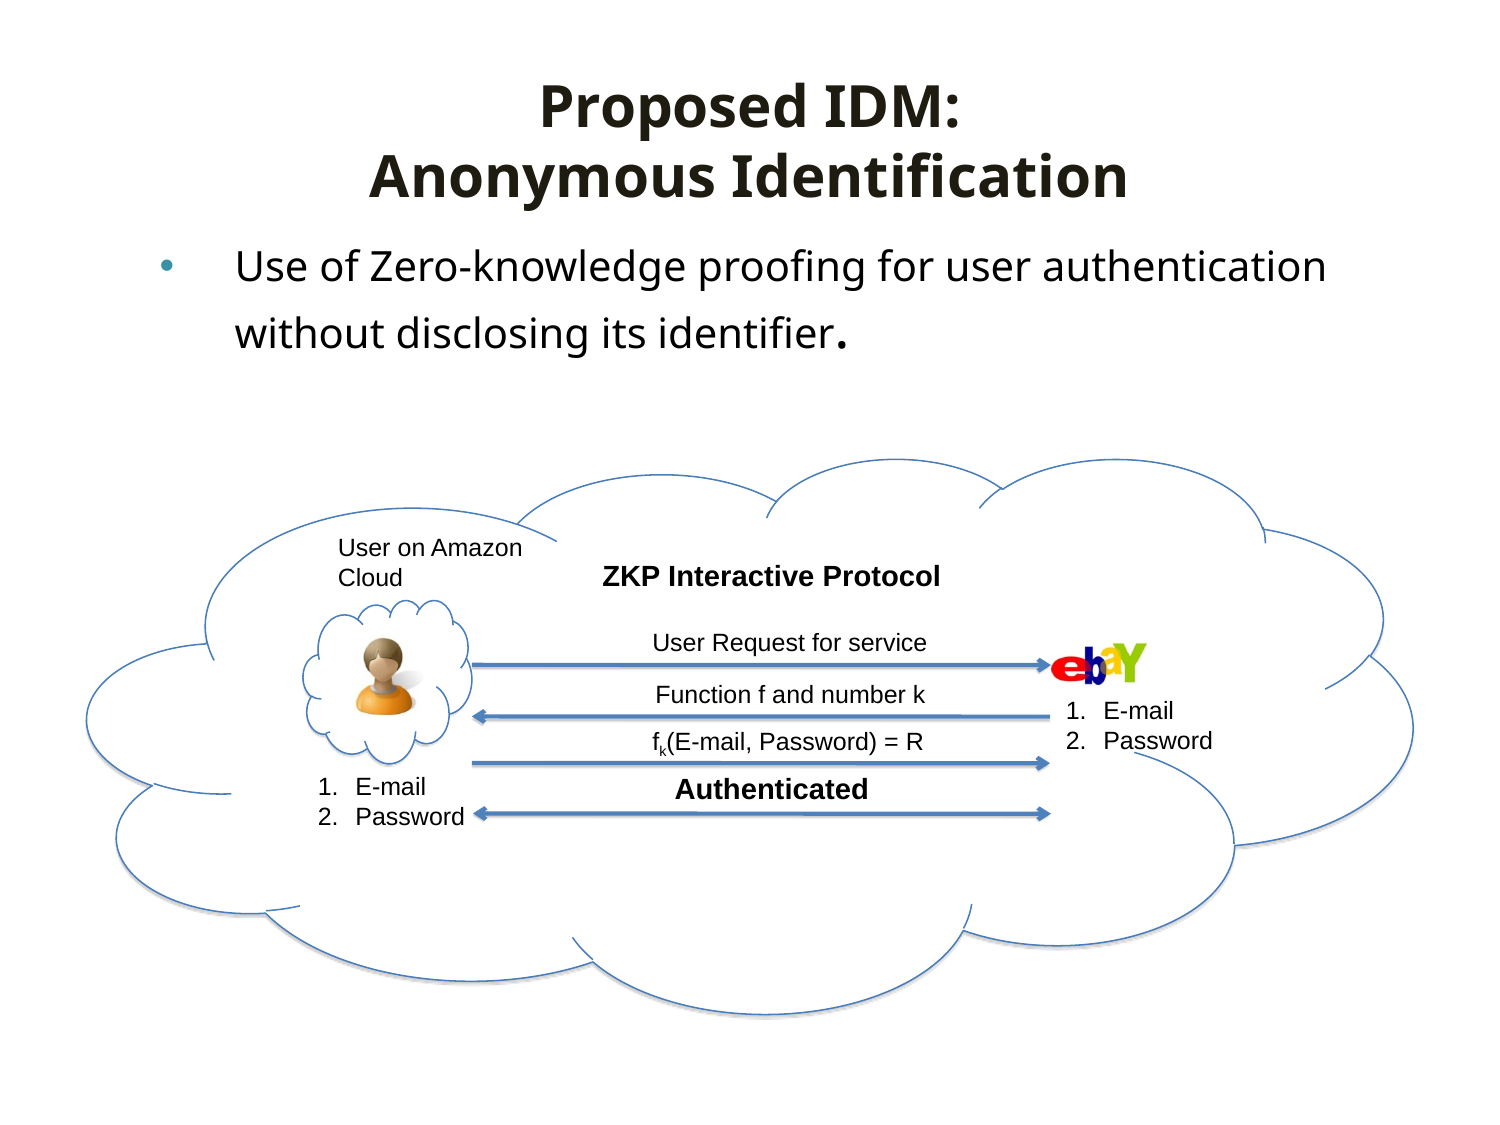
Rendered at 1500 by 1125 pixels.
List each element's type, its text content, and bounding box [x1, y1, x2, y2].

text_box E-mail Password [303, 763, 579, 838]
text_box ZKP Interactive Protocol [578, 549, 966, 600]
text_box E-mail Password [1051, 687, 1327, 763]
text_box [302, 600, 472, 763]
text_box User on Amazon Cloud [323, 524, 544, 599]
text_box User Request for service [637, 619, 963, 663]
picture [332, 634, 434, 717]
text_box [86, 459, 1414, 1015]
title Proposed IDM: Anonymous Identification [74, 44, 1426, 233]
text_box fk(E-mail, Password) = R [637, 724, 963, 761]
picture [1050, 628, 1147, 701]
text_box Use of Zero-knowledge proofing for user authentication without disclosing its identifier. [99, 232, 1466, 368]
text_box Function f and number k [640, 673, 966, 714]
text_box Authenticated [578, 773, 966, 811]
